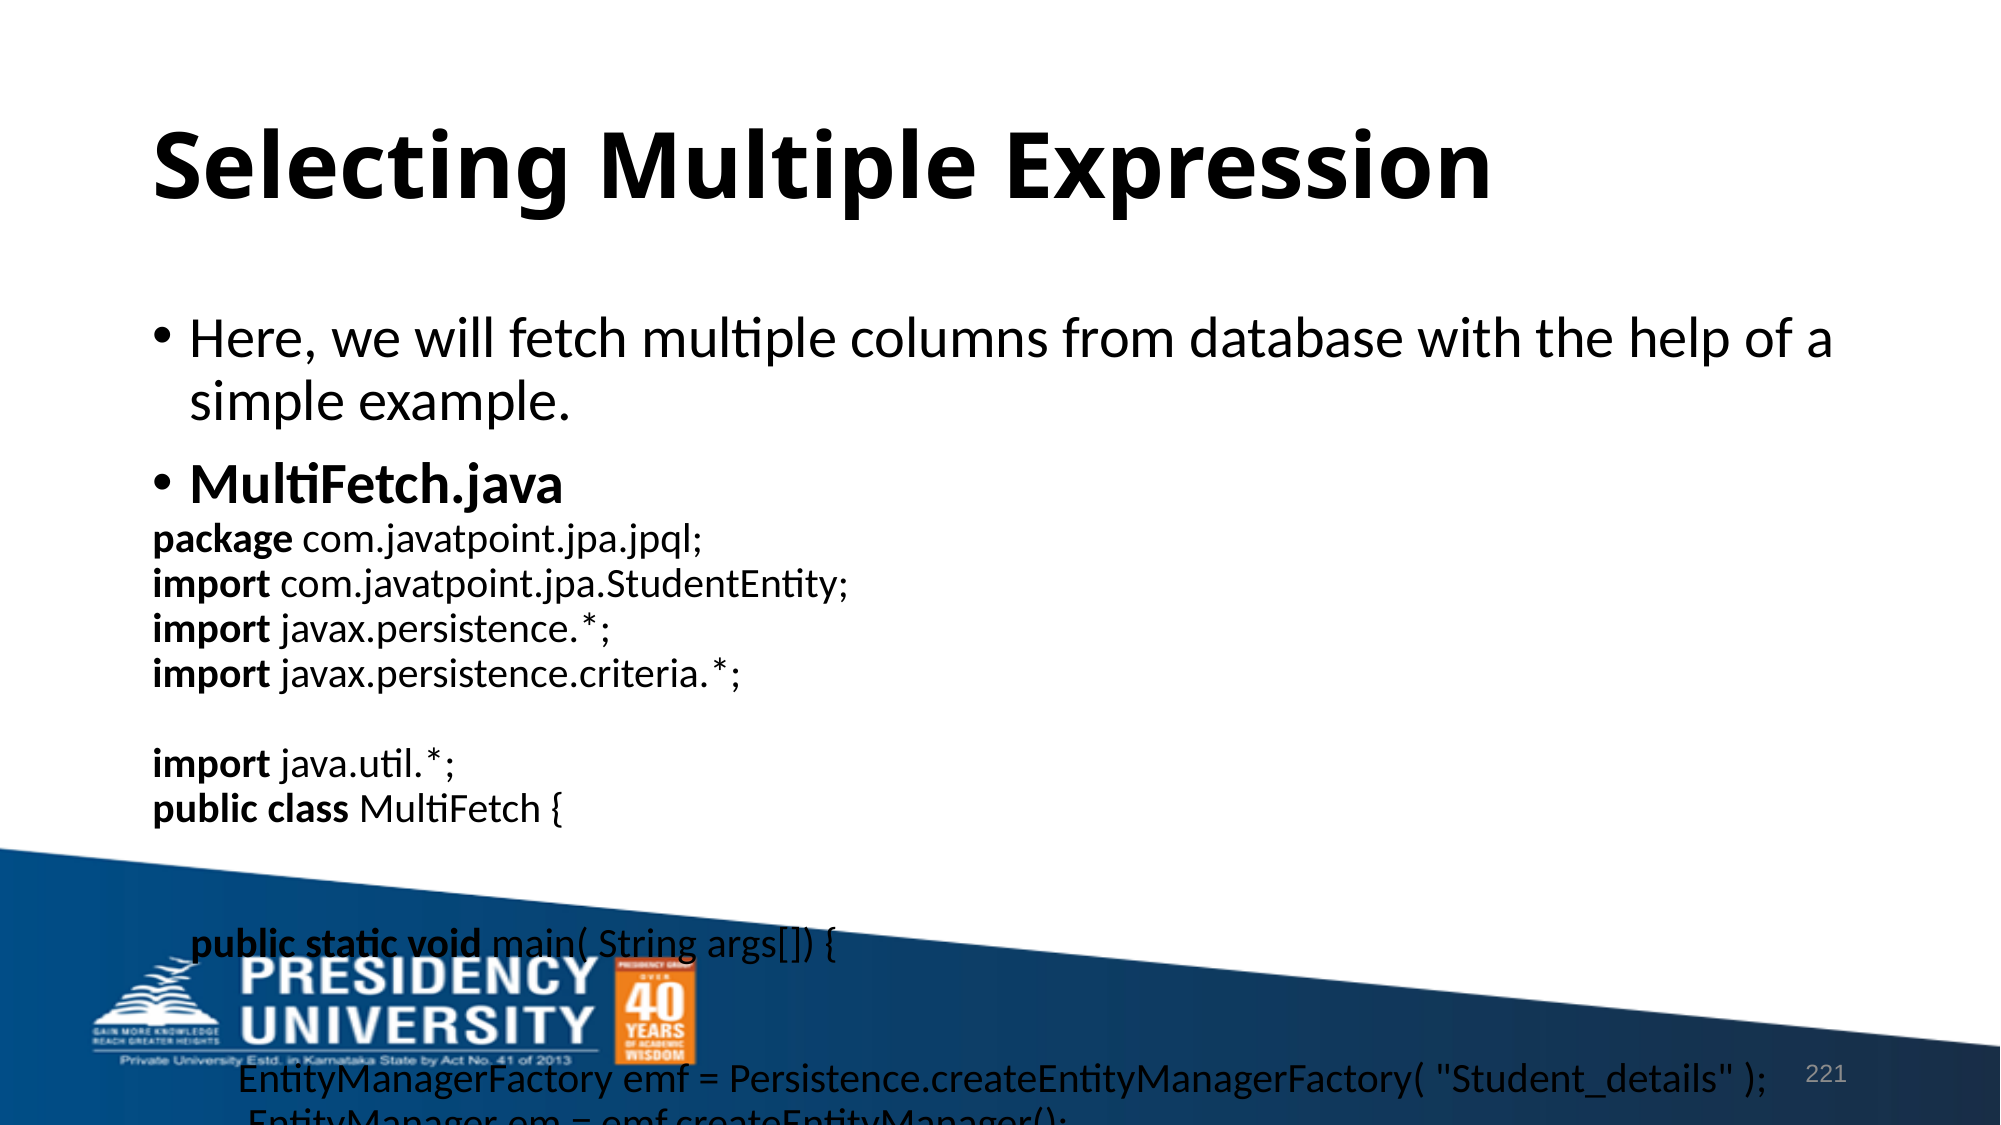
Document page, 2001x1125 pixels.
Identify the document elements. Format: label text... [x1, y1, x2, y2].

list Here, we will fetch multiple columns from database with the help of a simple example. MultiFetch.java package com.javatpoint.jpa.jpql; import com.javatpoint.jpa.StudentEntity; import javax.persistence.*; import javax.persistence.criteria.*; import java.util.*; public class MultiFetch { public static void main( String args[]) { EntityManagerFactory emf = Persistence.createEntityManagerFactory( "Student_details" ); EntityManager em = emf.createEntityManager(); em.getTransaction().begin( ); CriteriaBuilder cb=em.getCriteriaBuilder(); CriteriaQuery<StudentEntity> cq=cb.createQuery(StudentEntity.class); Root<StudentEntity> stud=cq.from(StudentEntity.class); cq.multiselect(stud.get("s_id"),stud.get("s_name"),stud.get("s_age") ); CriteriaQuery<StudentEntity> select = cq.select(stud); TypedQuery<StudentEntity> q = em.createQuery(select); List<StudentEntity> list = q.getResultList(); System.out.print("s_id"); System.out.print("\t s_name"); System.out.println("\t s_age"); for(StudentEntity s:list) { System.out.print(s.getS_id()); System.out.print("\t"+s.getS_name()); System.out.println("\t"+s.getS_age()); } em.getTransaction().commit(); em.close(); emf.close(); } } [137, 299, 1863, 1014]
picture [0, 845, 2000, 1125]
slide_number 221 [1412, 1042, 1863, 1103]
title Selecting Multiple Expression [137, 59, 1863, 278]
